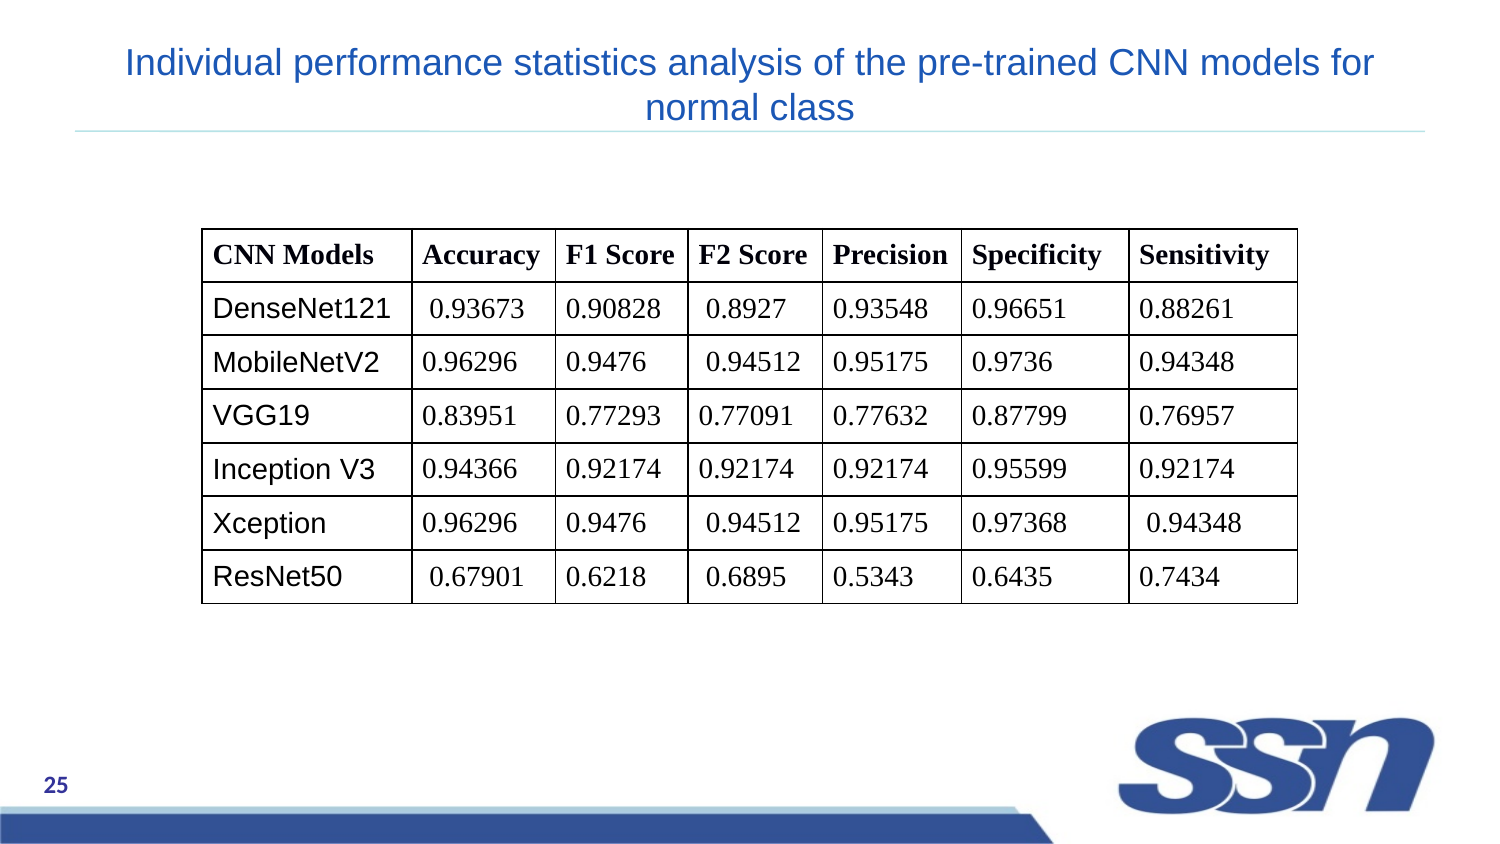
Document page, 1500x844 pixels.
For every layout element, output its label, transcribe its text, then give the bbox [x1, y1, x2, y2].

table_cell VGG19 [203, 390, 411, 442]
table_header Sensitivity [1130, 230, 1297, 281]
table_cell 0.77632 [823, 390, 961, 442]
table_cell 0.83951 [413, 390, 555, 442]
table_cell DenseNet121 [203, 283, 411, 334]
table_cell 0.94512 [689, 336, 822, 388]
table_cell 0.88261 [1130, 283, 1297, 334]
table_cell Xception [203, 497, 411, 549]
table_cell 0.92174 [823, 444, 961, 495]
table_cell 0.94366 [413, 444, 555, 495]
table_cell 0.90828 [556, 283, 687, 334]
table_cell 0.9476 [556, 497, 687, 549]
table_cell 0.95175 [823, 497, 961, 549]
table_cell MobileNetV2 [203, 336, 411, 388]
table_cell 0.5343 [823, 551, 961, 603]
table_cell 0.9476 [556, 336, 687, 388]
table_cell 0.8927 [689, 283, 822, 334]
table_cell 0.6218 [556, 551, 687, 603]
table_cell 0.94512 [689, 497, 822, 549]
title Individual performance statistics analysis of the pre-trained CNN models for normal class [75, 33, 1425, 132]
table_header Specificity [962, 230, 1128, 281]
table_cell 0.94348 [1130, 336, 1297, 388]
table_cell 0.97368 [962, 497, 1128, 549]
table_cell 0.6435 [962, 551, 1128, 603]
table_cell 0.93548 [823, 283, 961, 334]
table_cell 0.96296 [413, 336, 555, 388]
table_header Accuracy [413, 230, 555, 281]
table_cell 0.67901 [413, 551, 555, 603]
table_cell 0.76957 [1130, 390, 1297, 442]
table_cell 0.93673 [413, 283, 555, 334]
table_cell 0.87799 [962, 390, 1128, 442]
table_cell 0.92174 [1130, 444, 1297, 495]
table_cell 0.92174 [556, 444, 687, 495]
table_header F1 Score [556, 230, 687, 281]
table_cell 0.96296 [413, 497, 555, 549]
table_header F2 Score [689, 230, 822, 281]
table_cell 0.77091 [689, 390, 822, 442]
picture [0, 685, 1500, 844]
table_cell 0.96651 [962, 283, 1128, 334]
table_header Precision [823, 230, 961, 281]
table_cell Inception V3 [203, 444, 411, 495]
table_cell 0.6895 [689, 551, 822, 603]
table_cell 0.77293 [556, 390, 687, 442]
table_header CNN Models [203, 230, 411, 281]
table_cell 0.94348 [1130, 497, 1297, 549]
table_cell ResNet50 [203, 551, 411, 603]
table_cell 0.7434 [1130, 551, 1297, 603]
table_cell 0.92174 [689, 444, 822, 495]
table_cell 0.95599 [962, 444, 1128, 495]
table_cell 0.9736 [962, 336, 1128, 388]
table_cell 0.95175 [823, 336, 961, 388]
